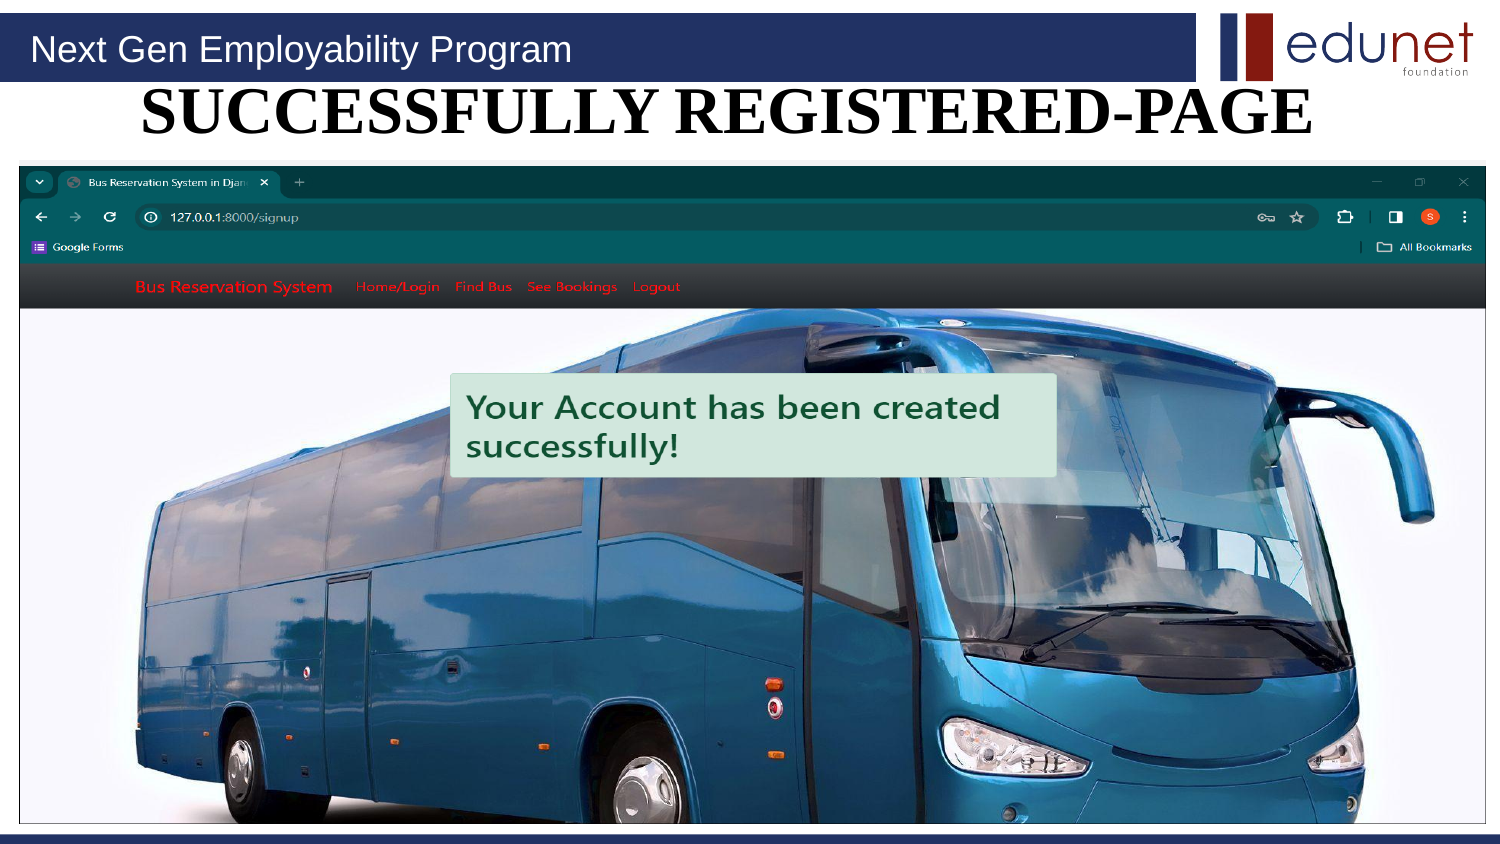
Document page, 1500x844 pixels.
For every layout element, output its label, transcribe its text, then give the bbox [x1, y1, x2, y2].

picture [19, 160, 1486, 824]
picture [1279, 14, 1482, 83]
title SUCCESSFULLY REGISTERED-PAGE [80, 53, 1376, 160]
